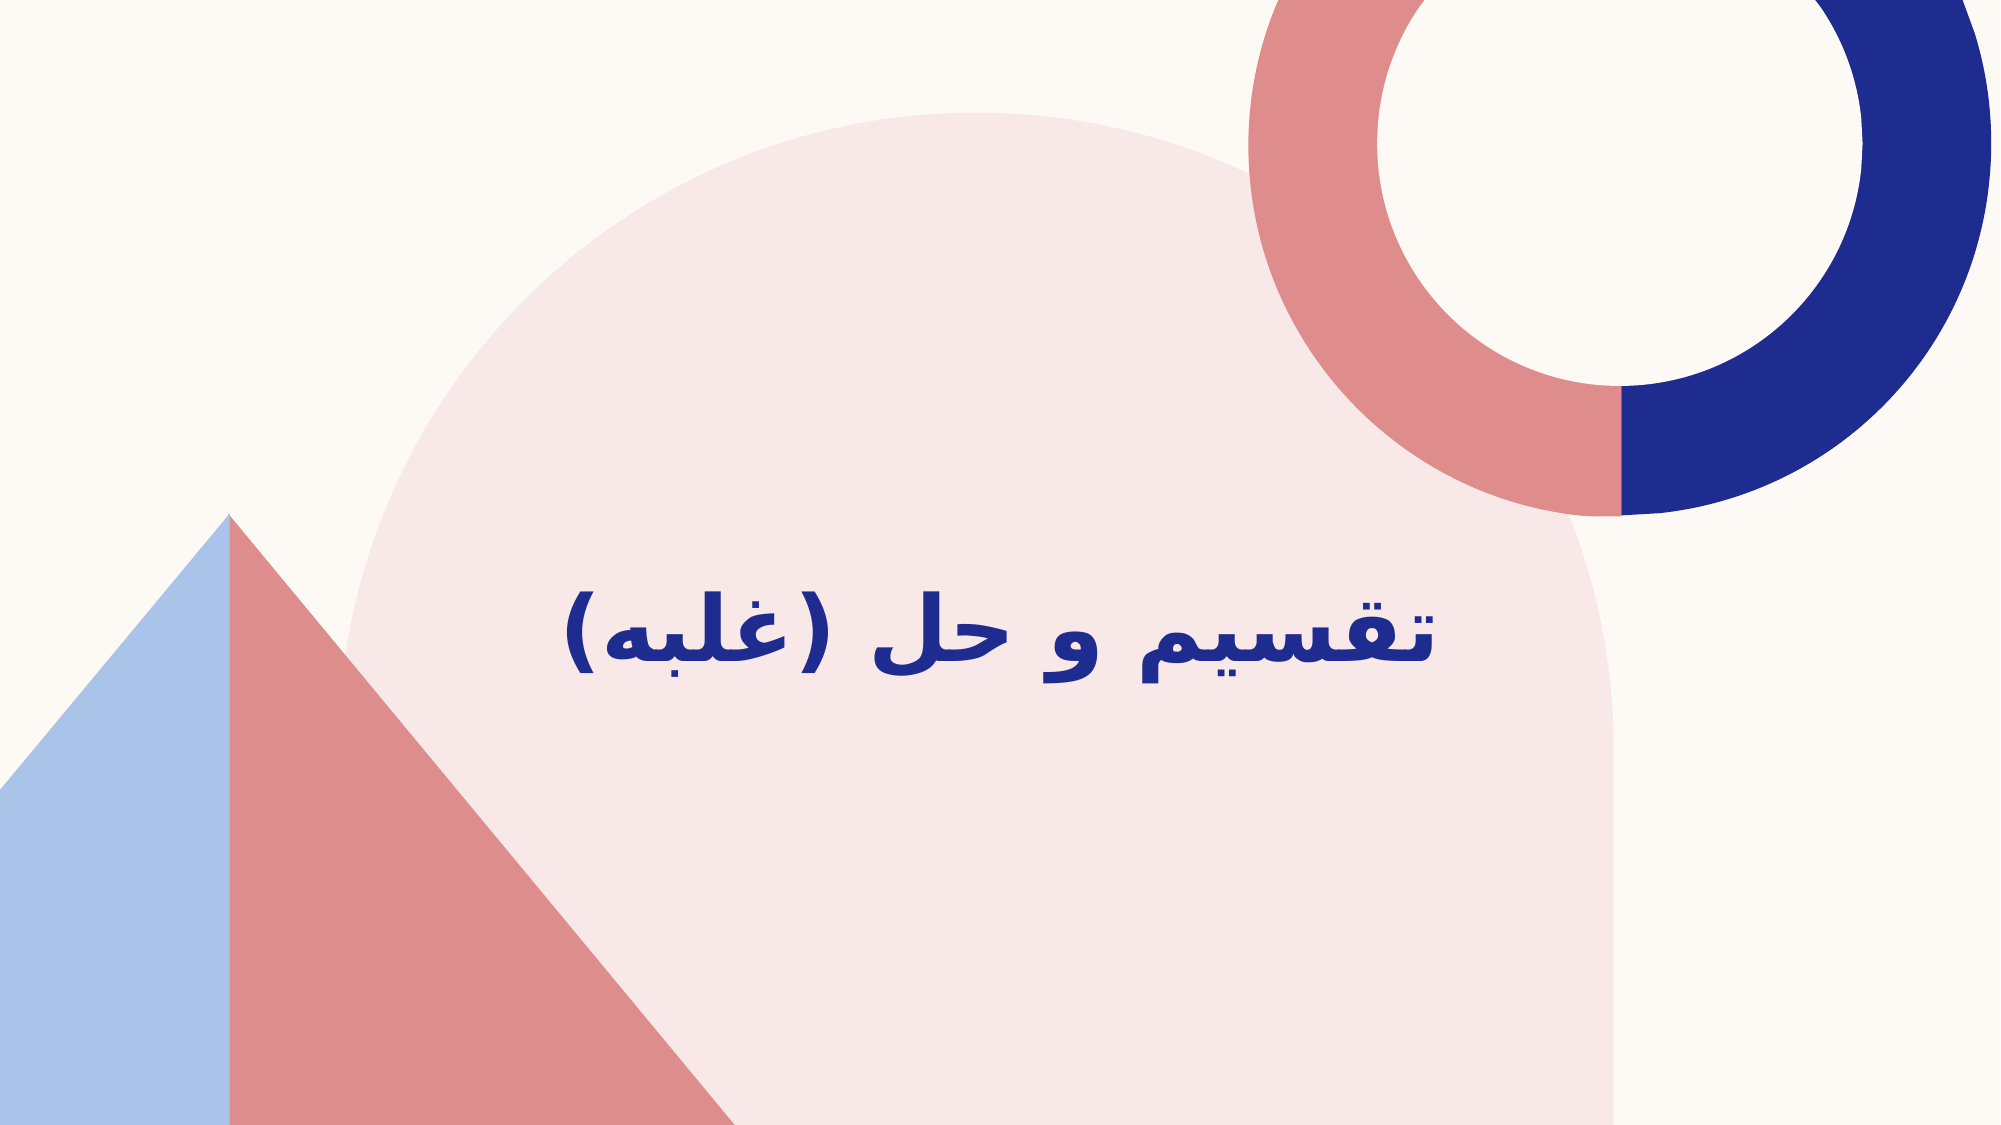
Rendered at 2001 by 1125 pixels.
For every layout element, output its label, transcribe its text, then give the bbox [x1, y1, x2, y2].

title تقسیم و حل (غلبه) [474, 562, 1525, 689]
